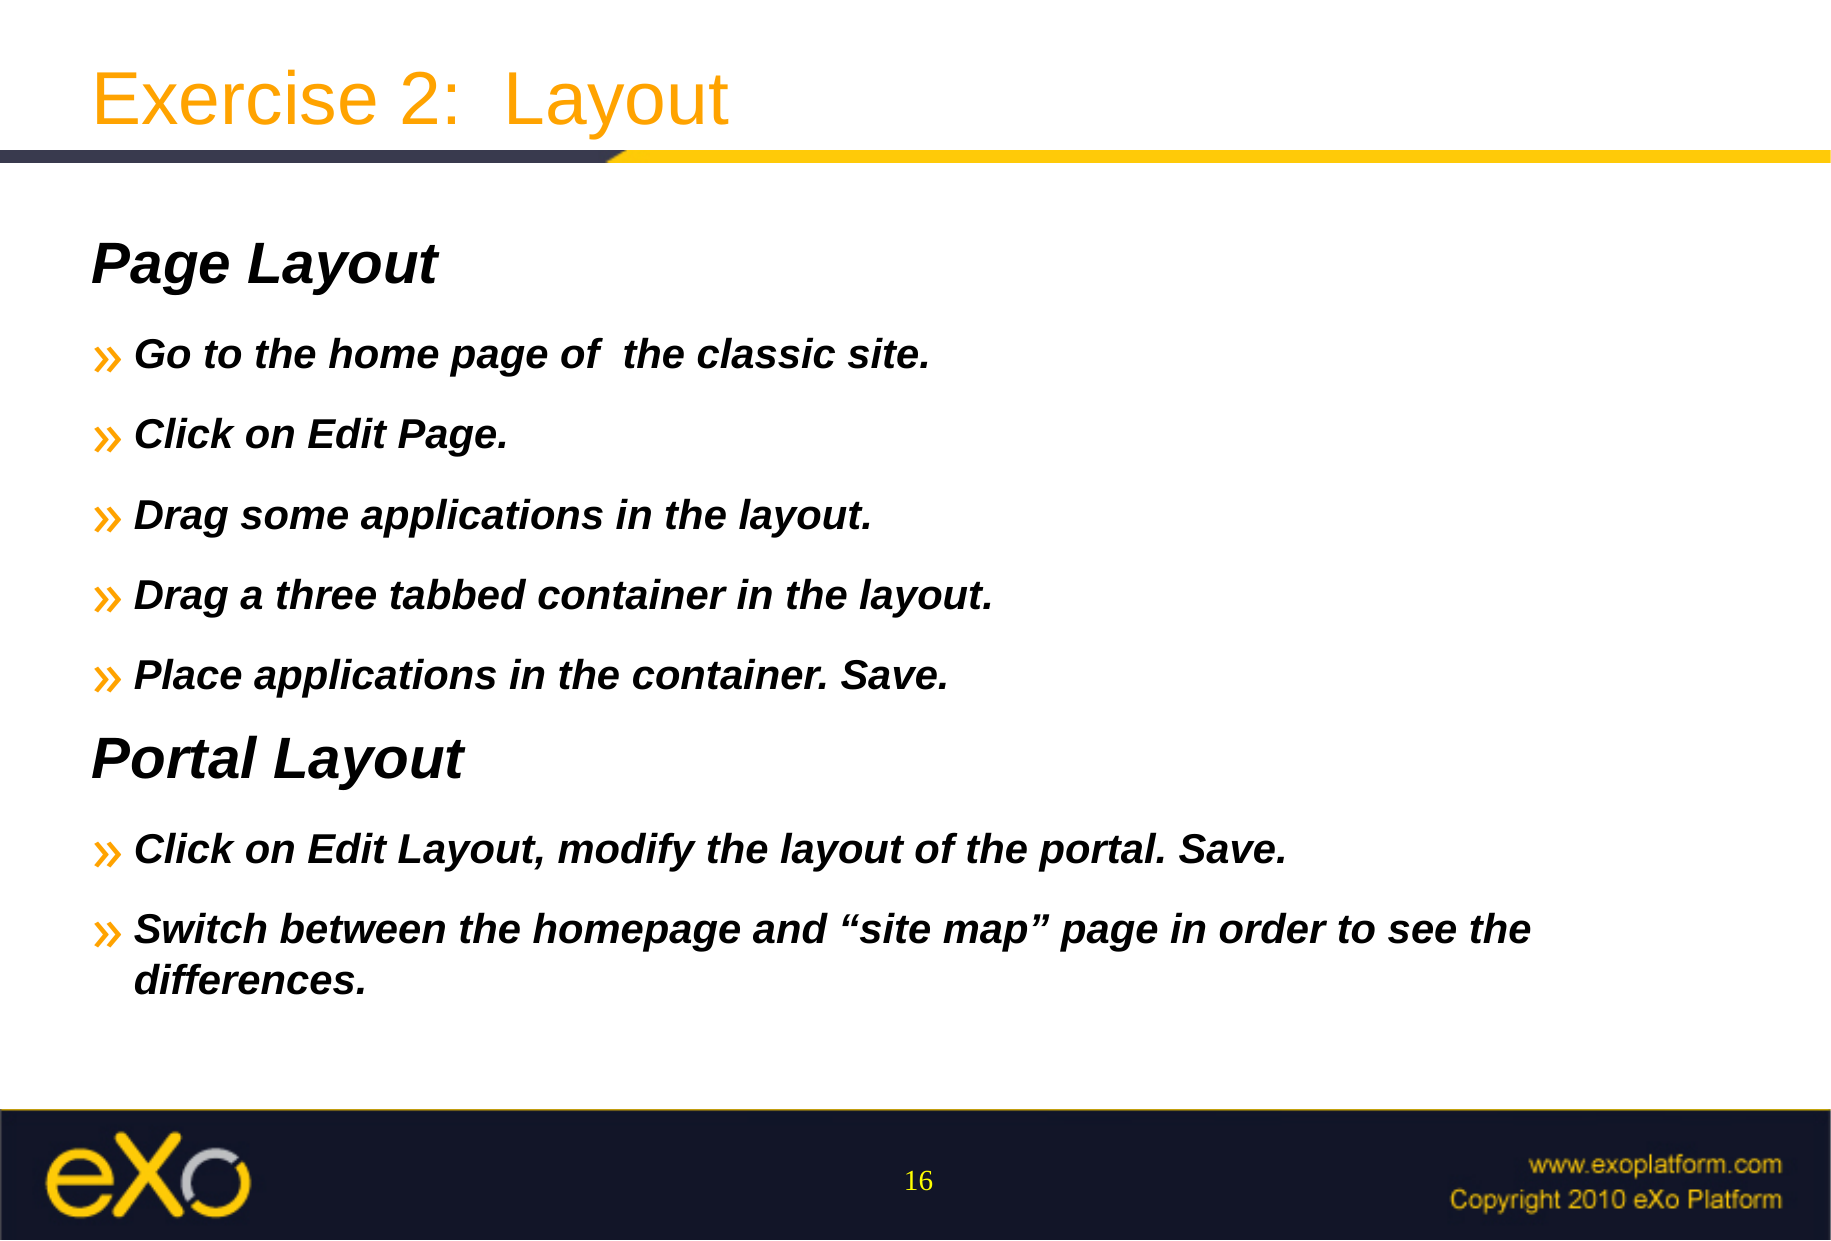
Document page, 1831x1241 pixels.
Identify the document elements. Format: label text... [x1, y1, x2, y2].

text_box Exercise 2: Layout [91, 49, 1739, 151]
picture [0, 1109, 1831, 1240]
picture [0, 150, 1831, 163]
text_box Page Layout Go to the home page of the classic site. Click on Edit Page. Drag some applications in the layout. Drag a three tabbed container in the layout. Place applications in the container. Save. Portal Layout Click on Edit Layout, modify the layout of the portal. Save. Switch between the homepage and “site map” page in order to see the differences. [91, 232, 1739, 1070]
